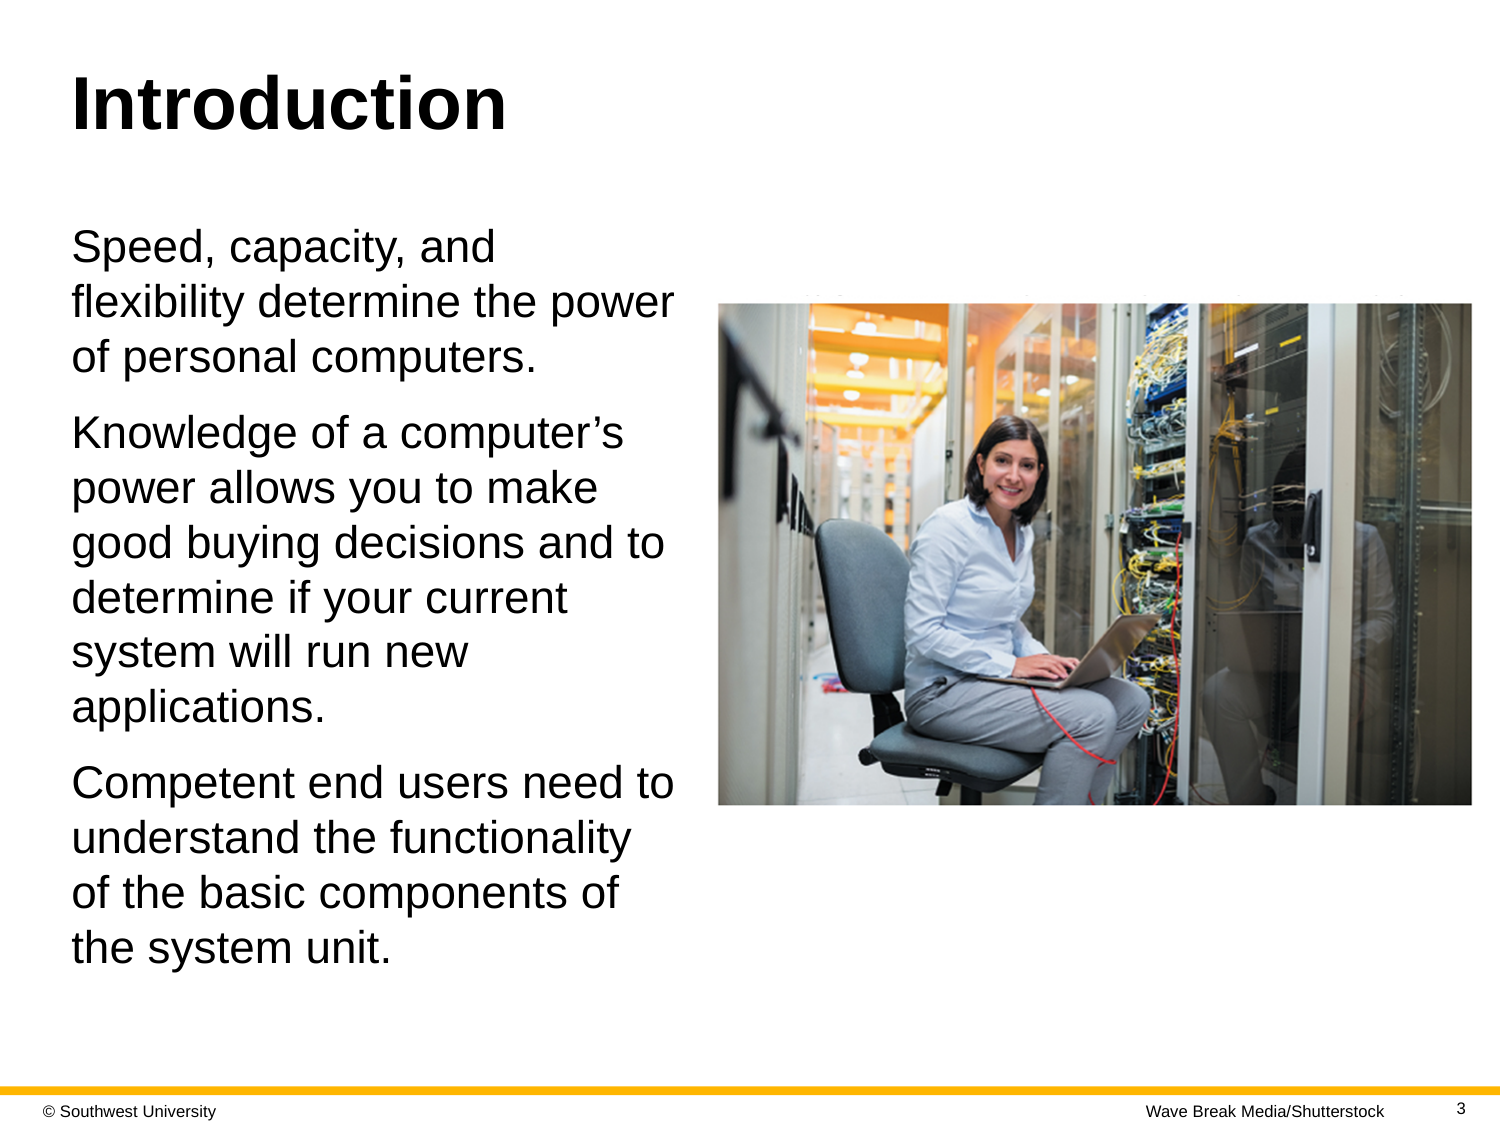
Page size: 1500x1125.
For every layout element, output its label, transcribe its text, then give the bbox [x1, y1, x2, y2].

title Introduction [56, 38, 1444, 173]
list Speed, capacity, and flexibility determine the power of personal computers. Knowledge of a computer’s power allows you to make good buying decisions and to determine if your current system will run new applications. Competent end users need to understand the functionality of the basic components of the system unit. [56, 209, 692, 983]
slide_number 3 [1415, 1094, 1474, 1122]
list Wave Break Media/Shutterstock [256, 1096, 1400, 1125]
picture [716, 295, 1474, 807]
